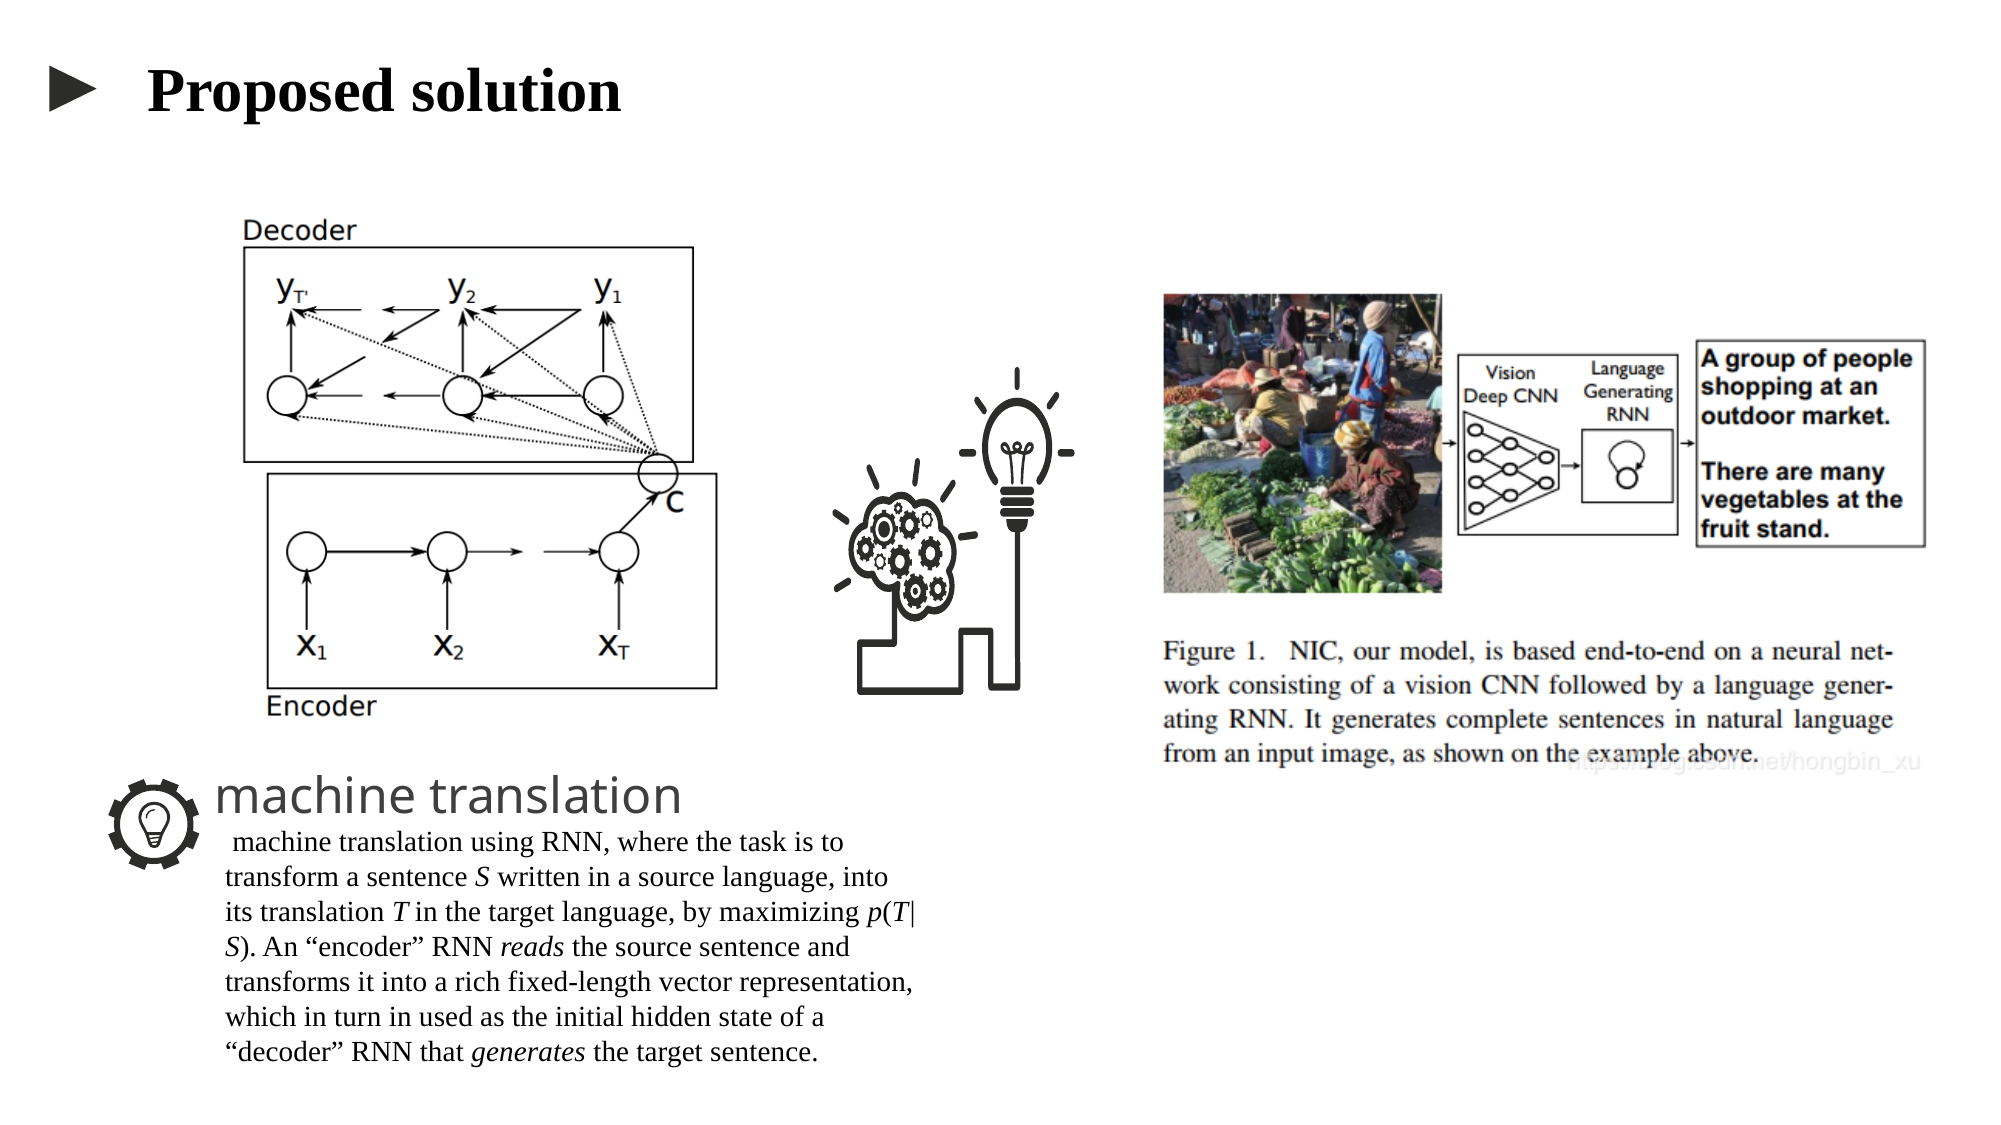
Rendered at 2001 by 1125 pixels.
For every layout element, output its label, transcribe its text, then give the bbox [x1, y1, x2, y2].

text_box [49, 65, 97, 112]
picture [221, 194, 748, 739]
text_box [138, 801, 171, 849]
text_box Proposed solution [97, 41, 673, 108]
picture [1146, 257, 1934, 790]
text_box [108, 778, 194, 870]
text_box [831, 366, 1075, 696]
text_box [199, 756, 918, 909]
